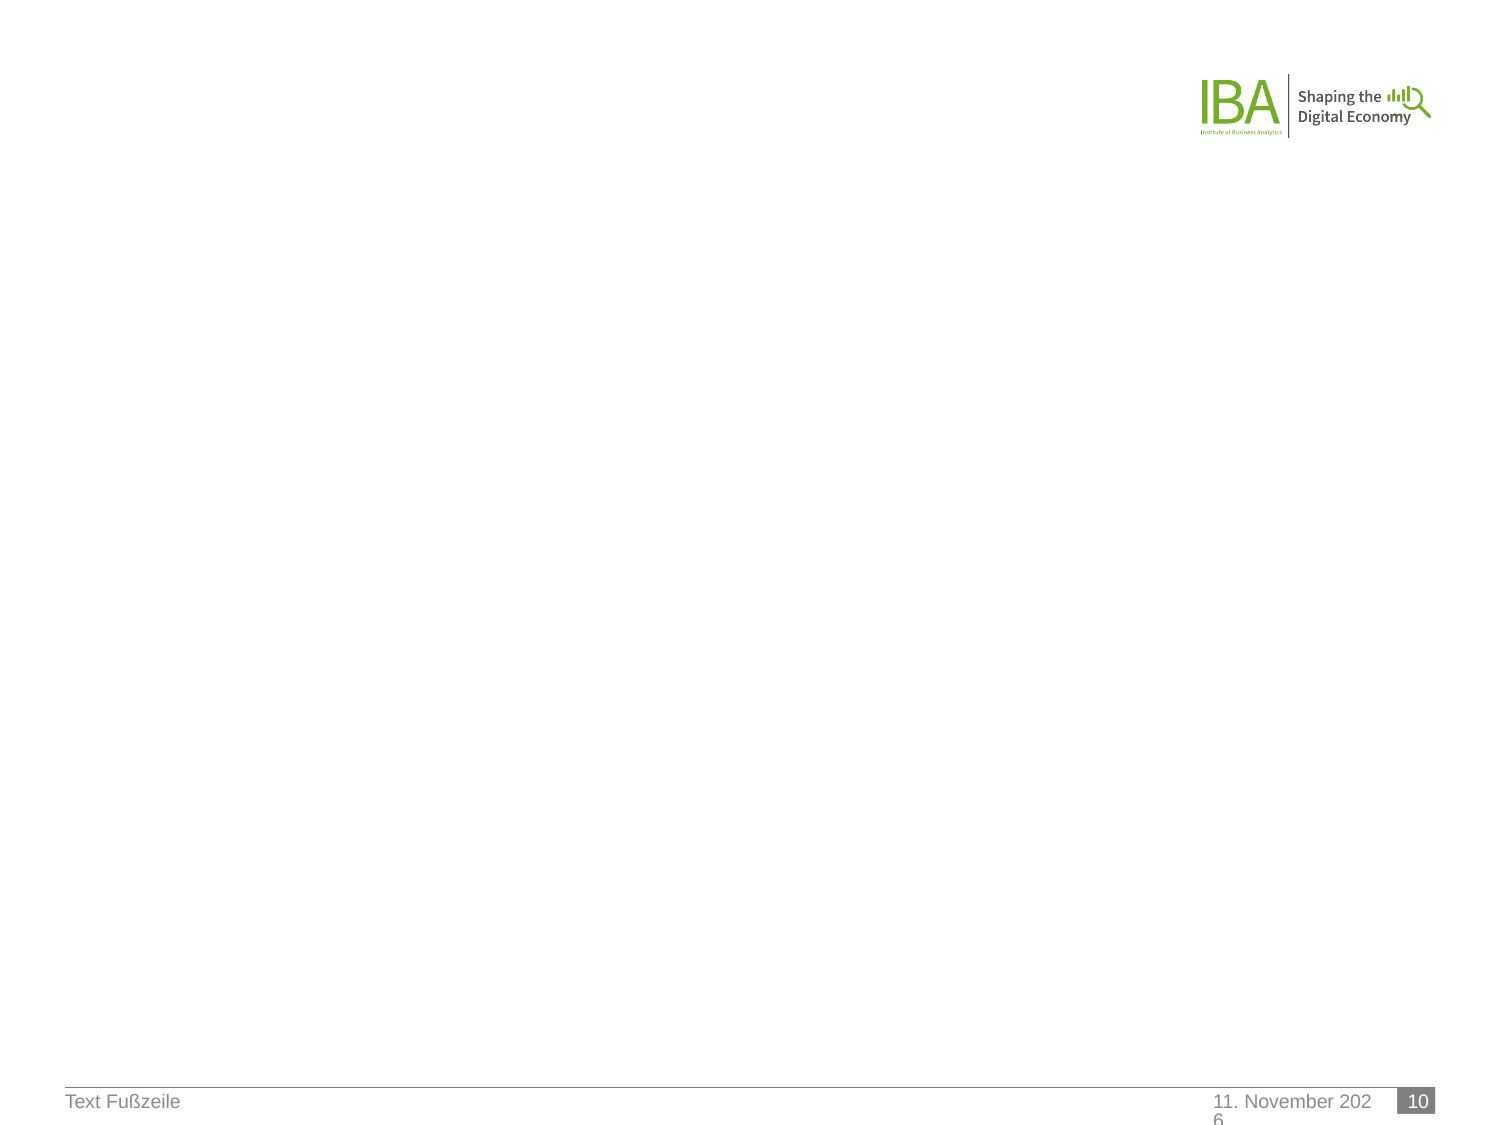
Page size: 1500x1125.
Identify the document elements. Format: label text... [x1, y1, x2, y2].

footer Text Fußzeile [64, 1088, 1039, 1125]
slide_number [1213, 1088, 1374, 1125]
picture [1193, 69, 1439, 143]
slide_number 10 [1374, 1088, 1429, 1125]
